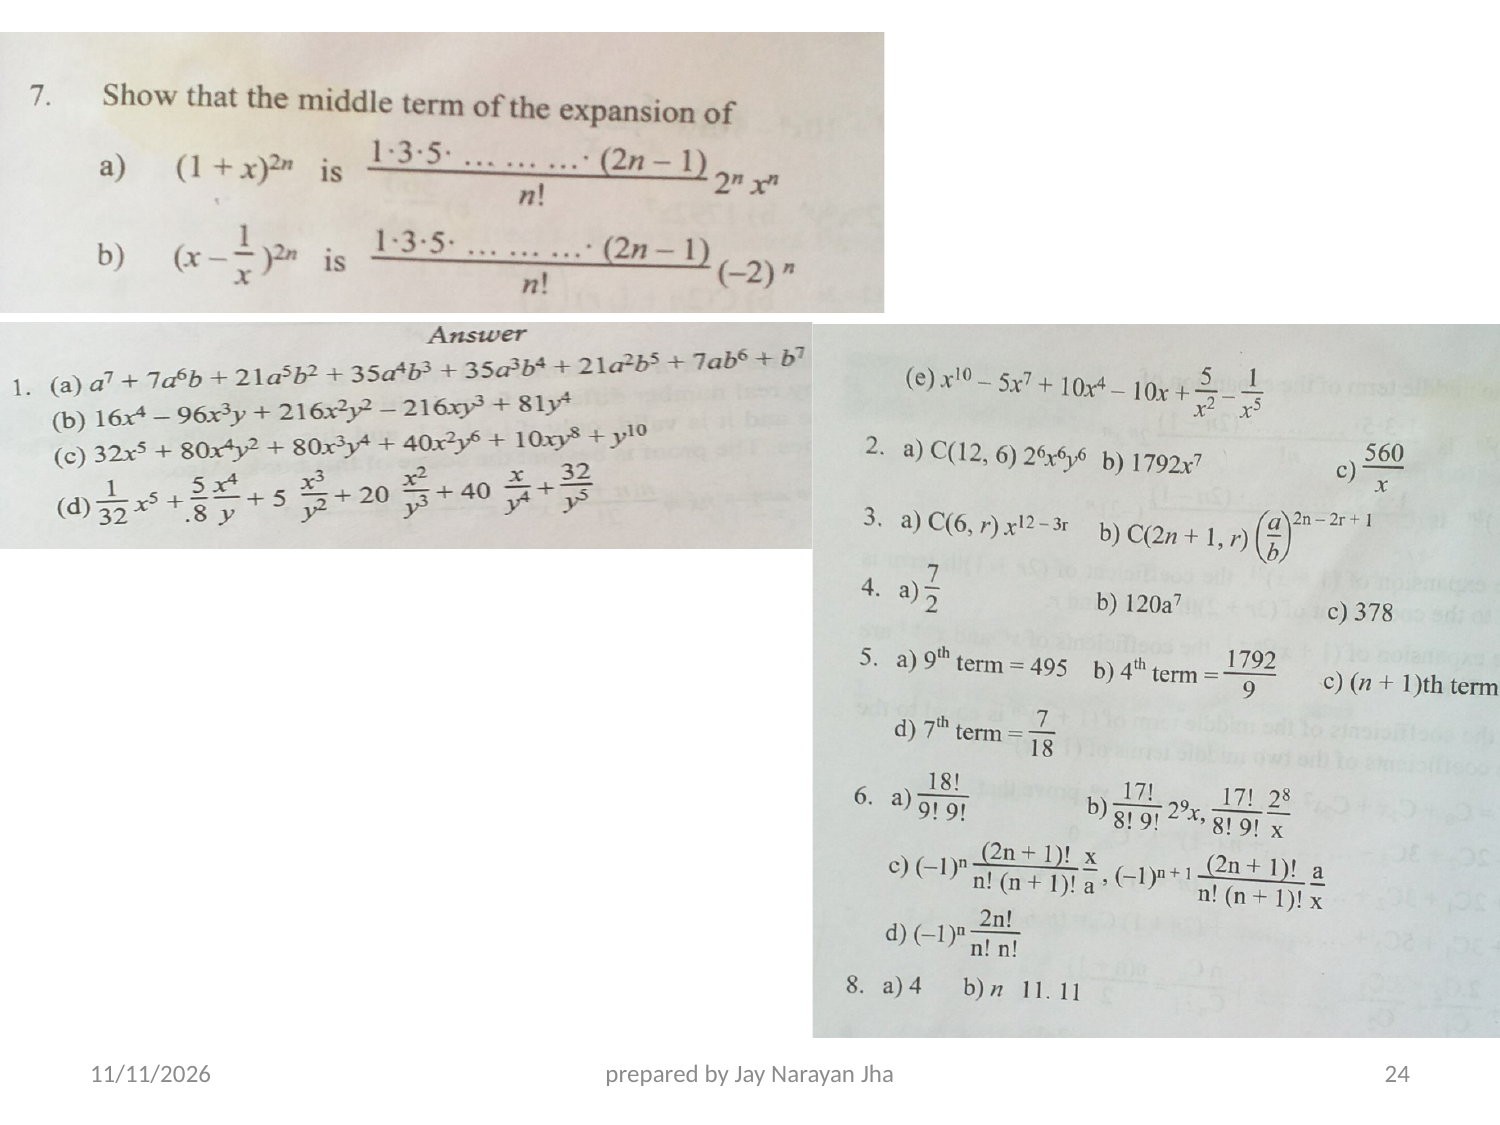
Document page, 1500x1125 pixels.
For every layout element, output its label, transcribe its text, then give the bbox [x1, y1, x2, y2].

slide_number 24 [1074, 1046, 1425, 1103]
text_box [0, 32, 1500, 1038]
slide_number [75, 1046, 425, 1103]
footer prepared by Jay Narayan Jha [512, 1046, 988, 1103]
